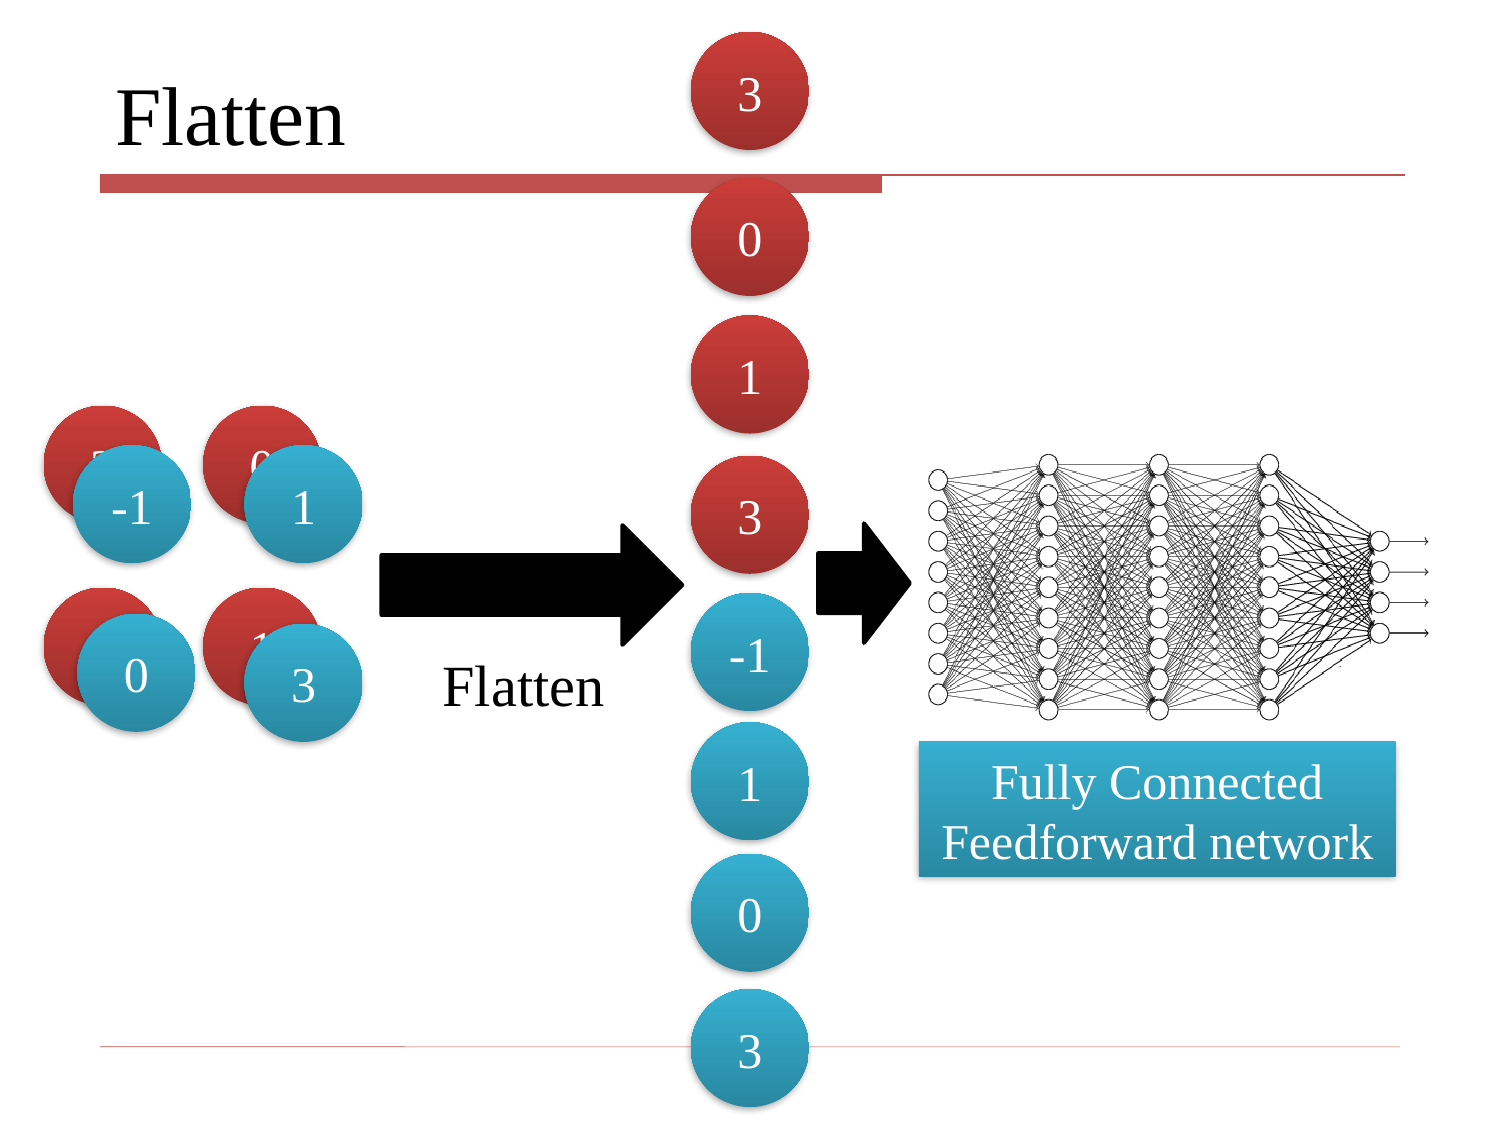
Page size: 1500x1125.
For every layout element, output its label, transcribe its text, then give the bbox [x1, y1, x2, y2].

text_box Flatten [411, 640, 636, 725]
text_box 3 [690, 988, 809, 1108]
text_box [918, 446, 1445, 879]
text_box [379, 523, 685, 647]
text_box 3 [690, 31, 809, 150]
text_box 3 [690, 455, 809, 574]
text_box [43, 405, 363, 743]
title Flatten [100, 50, 1412, 170]
text_box -1 [690, 592, 809, 712]
text_box [816, 521, 912, 645]
text_box 0 [690, 177, 809, 296]
text_box 0 [690, 853, 809, 972]
text_box 1 [690, 315, 809, 434]
text_box 1 [690, 722, 809, 841]
